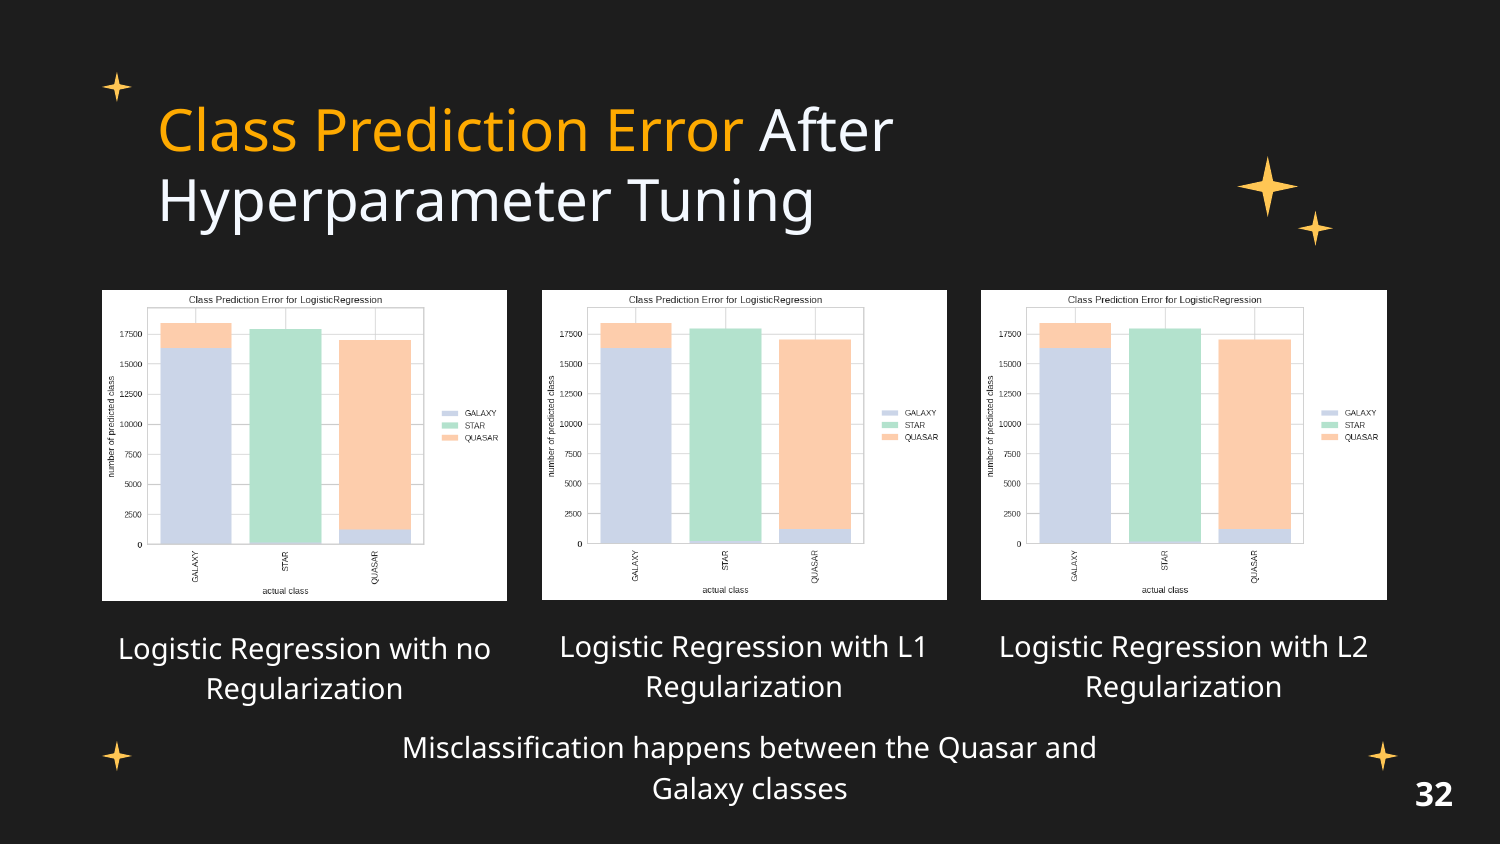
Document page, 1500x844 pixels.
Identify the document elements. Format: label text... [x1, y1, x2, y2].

title Class Prediction Error After Hyperparameter Tuning [142, 125, 1164, 248]
picture [102, 290, 508, 601]
text_box [1237, 156, 1299, 217]
text_box 32 [1400, 765, 1480, 831]
picture [981, 289, 1387, 601]
text_box [1297, 210, 1333, 246]
picture [541, 289, 947, 601]
text_box Logistic Regression with L1 Regularization [532, 608, 957, 672]
text_box Misclassification happens between the Quasar and Galaxy classes [386, 709, 1114, 774]
subtitle Logistic Regression with no Regularization [92, 609, 517, 674]
text_box Logistic Regression with L2 Regularization [971, 608, 1396, 672]
